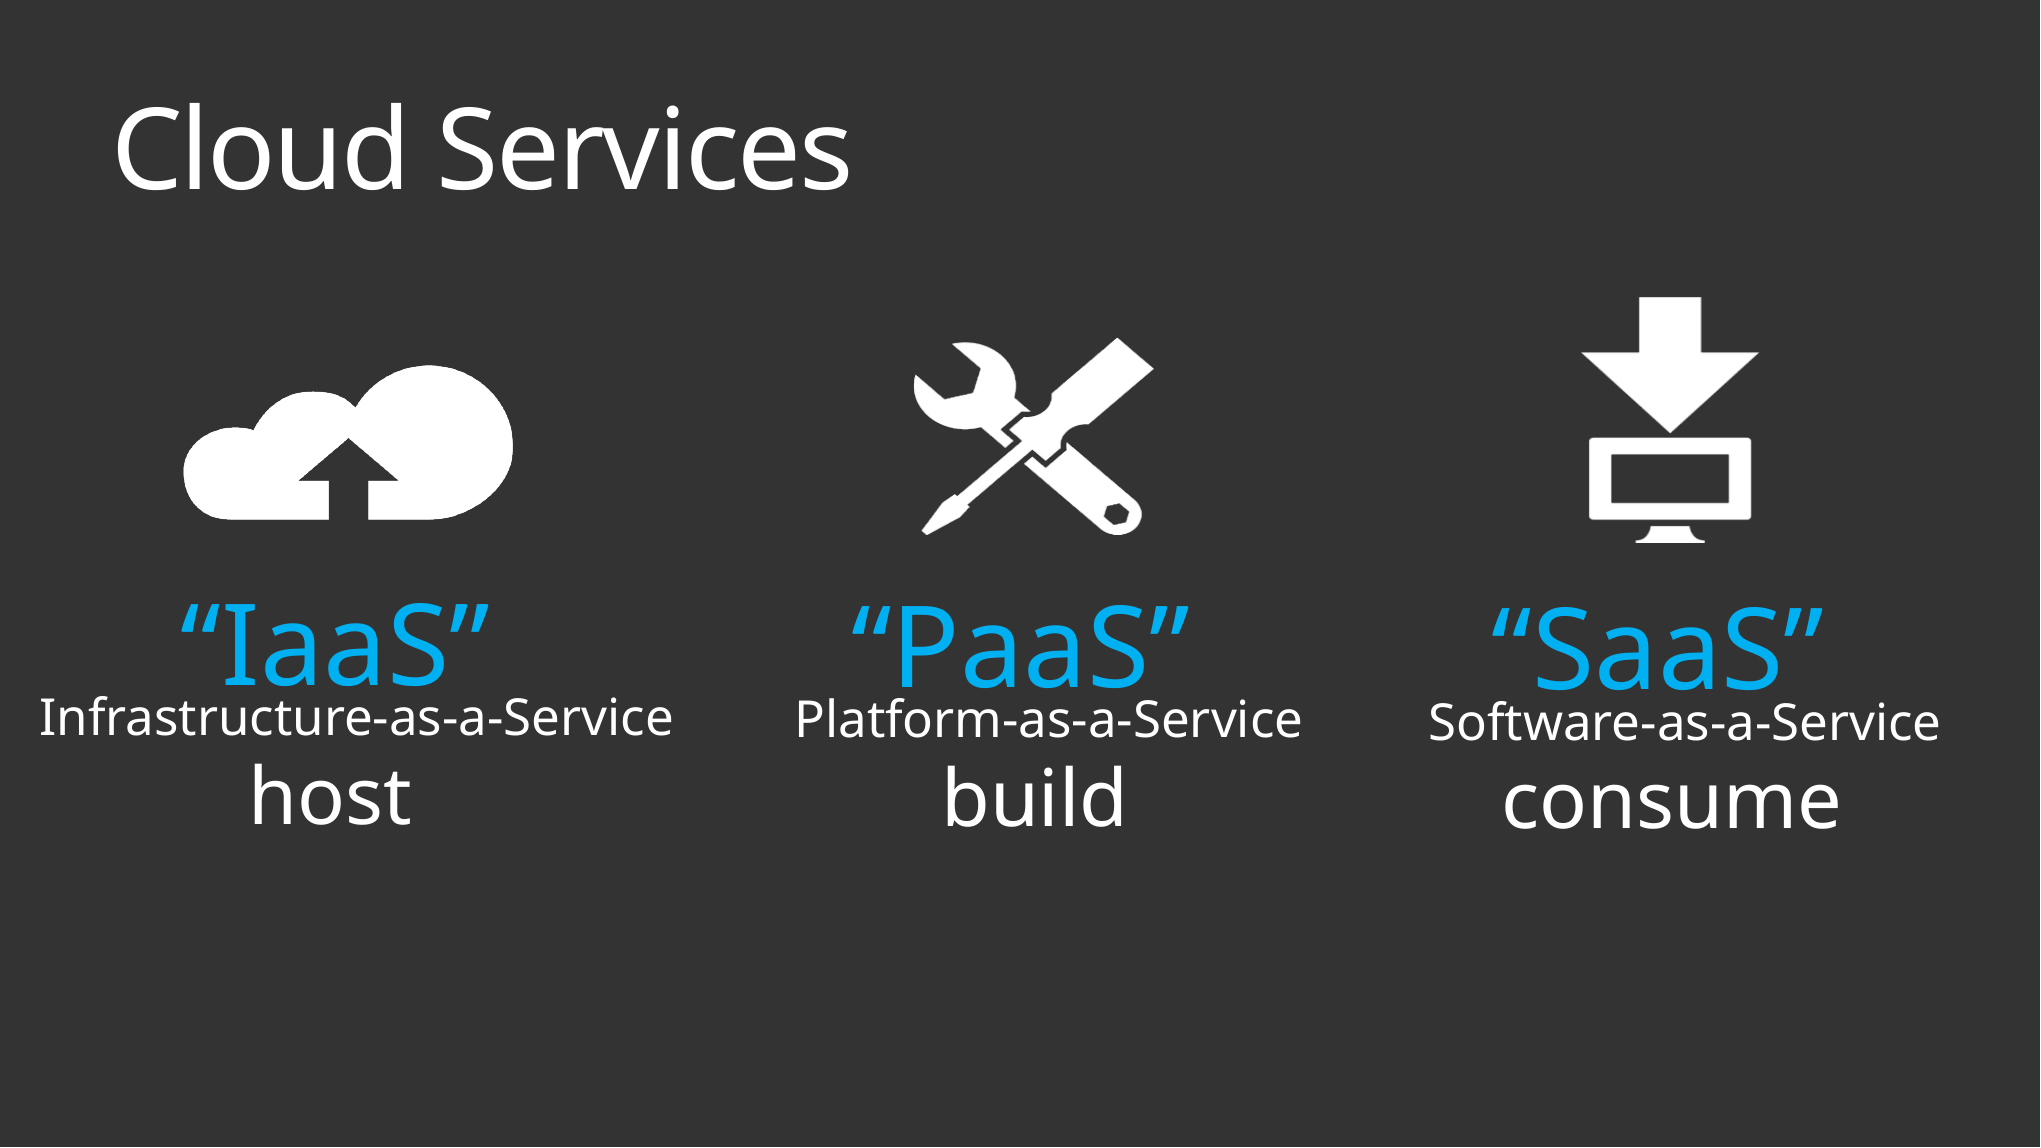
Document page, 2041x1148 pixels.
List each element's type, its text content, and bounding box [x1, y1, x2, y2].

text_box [0, 365, 715, 856]
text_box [702, 337, 1397, 858]
title Cloud Services [87, 76, 1953, 200]
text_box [1379, 297, 1964, 860]
